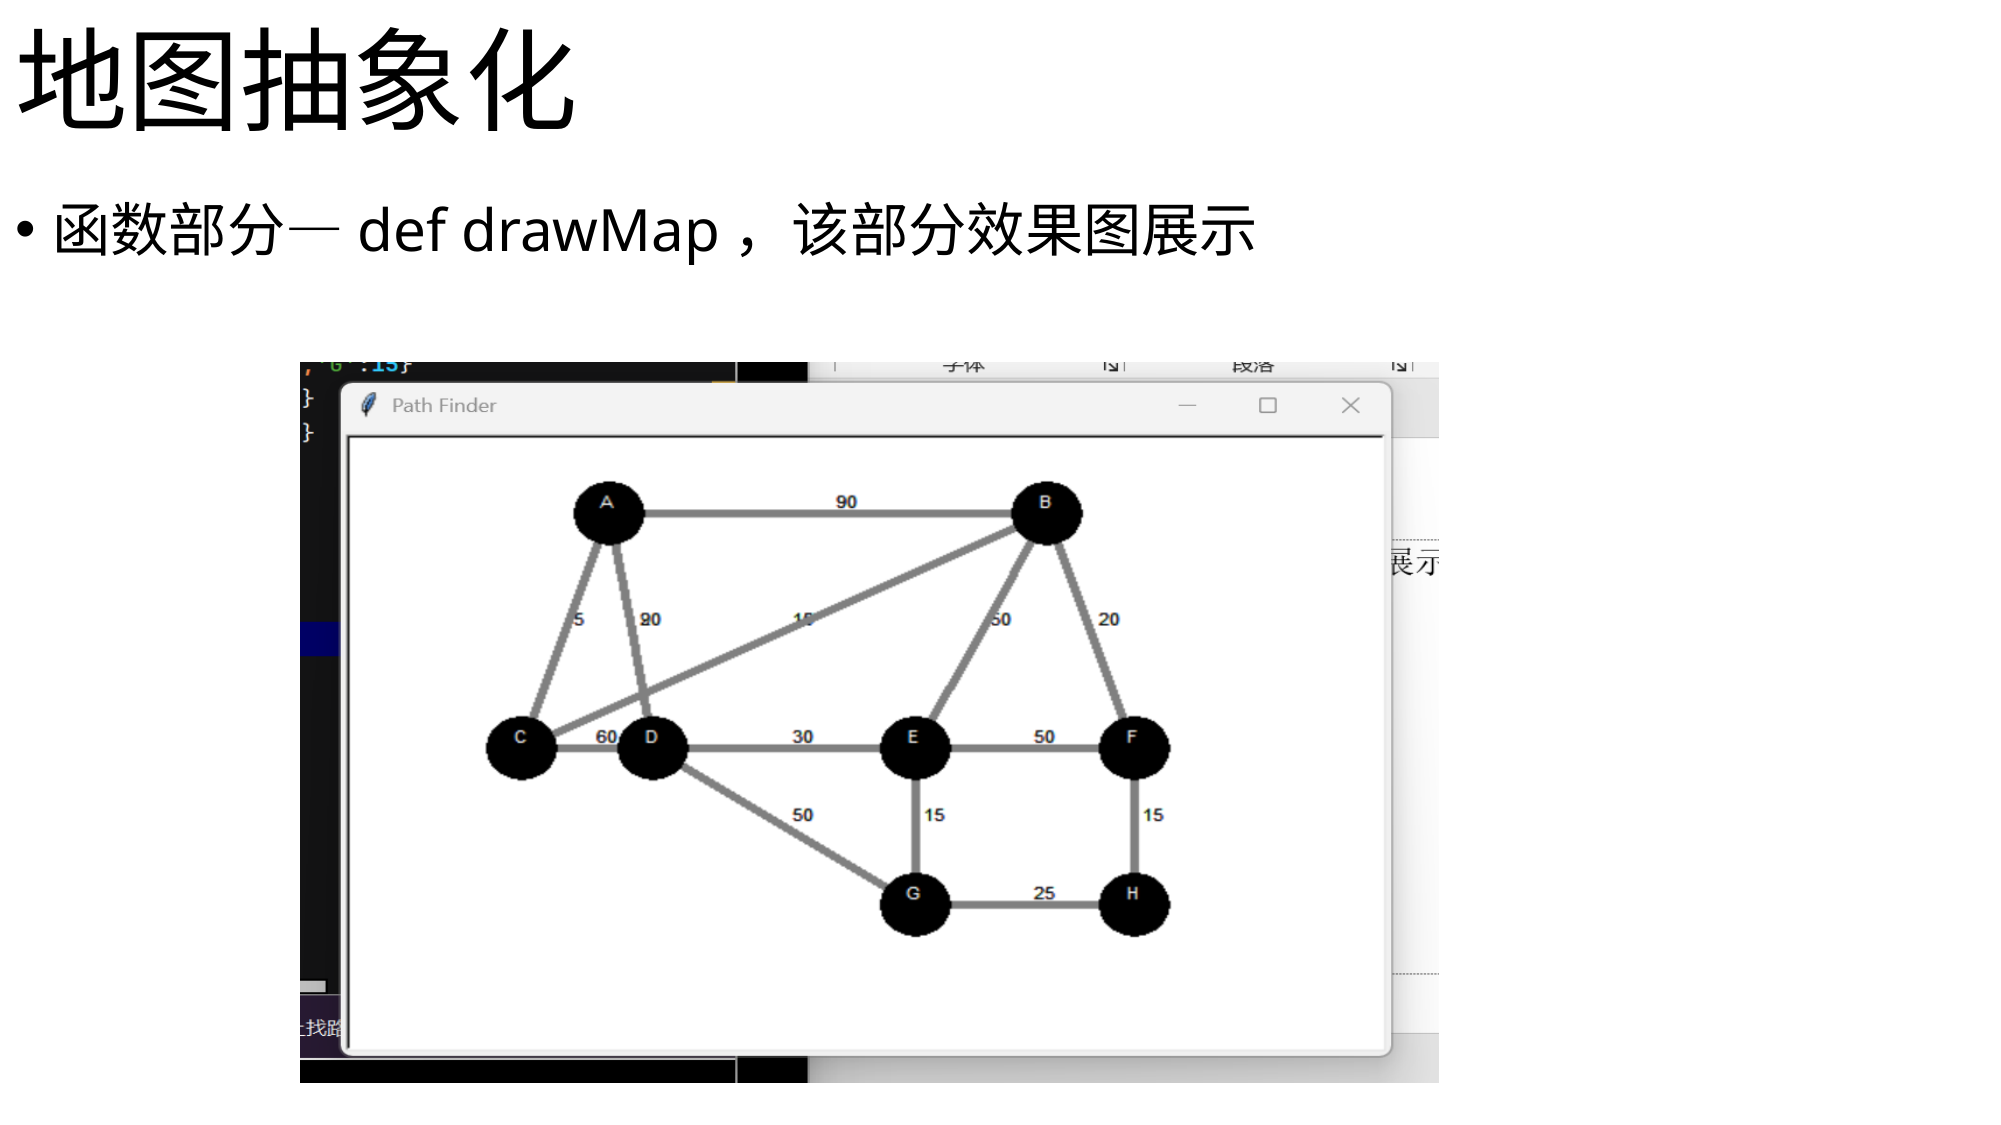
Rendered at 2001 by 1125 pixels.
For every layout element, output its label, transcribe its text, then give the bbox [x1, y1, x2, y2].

picture [299, 362, 1439, 1083]
title 地图抽象化 [0, 0, 1863, 172]
list 函数部分—def drawMap，该部分效果图展示 [0, 193, 1863, 1014]
